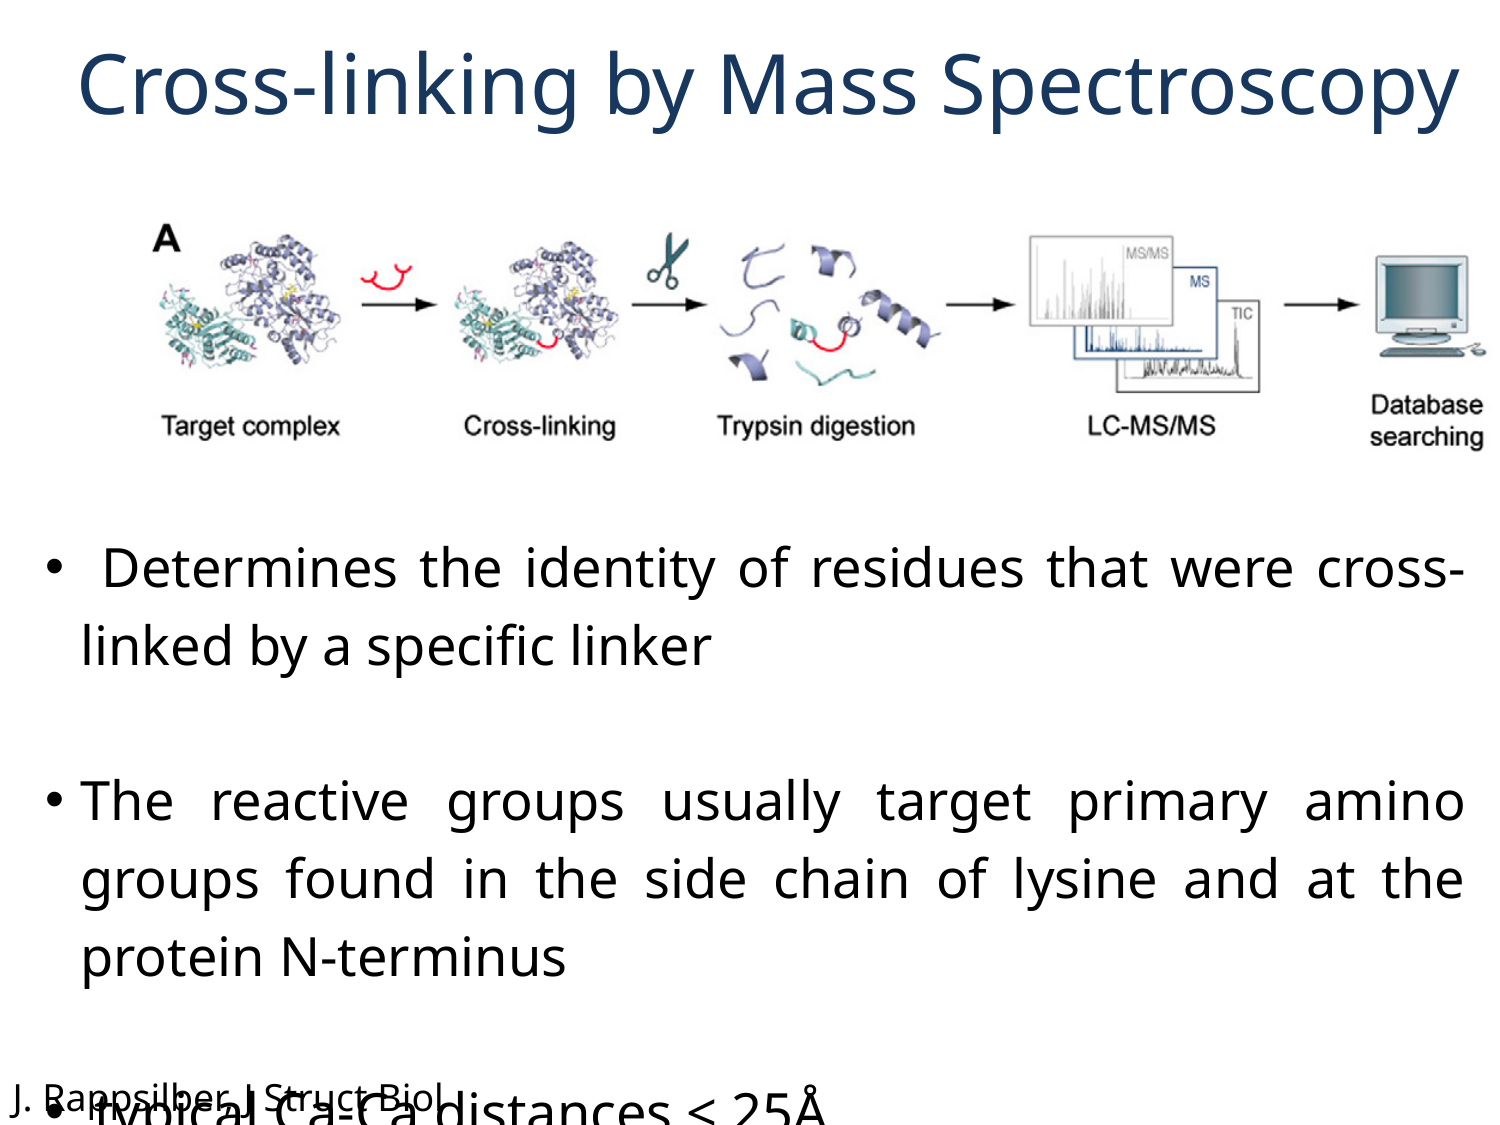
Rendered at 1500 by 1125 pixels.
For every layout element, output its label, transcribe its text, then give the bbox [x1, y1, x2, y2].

picture [142, 212, 1500, 453]
title Cross-linking by Mass Spectroscopy [11, 0, 1500, 176]
text_box Determines the identity of residues that were cross-linked by a specific linker The reactive groups usually target primary amino groups found in the side chain of lysine and at the protein N-terminus typical Ca-Ca distances < 25Å [37, 512, 1475, 1125]
text_box J. Rappsilber, J Struct Biol 2011 [12, 1074, 37, 1125]
